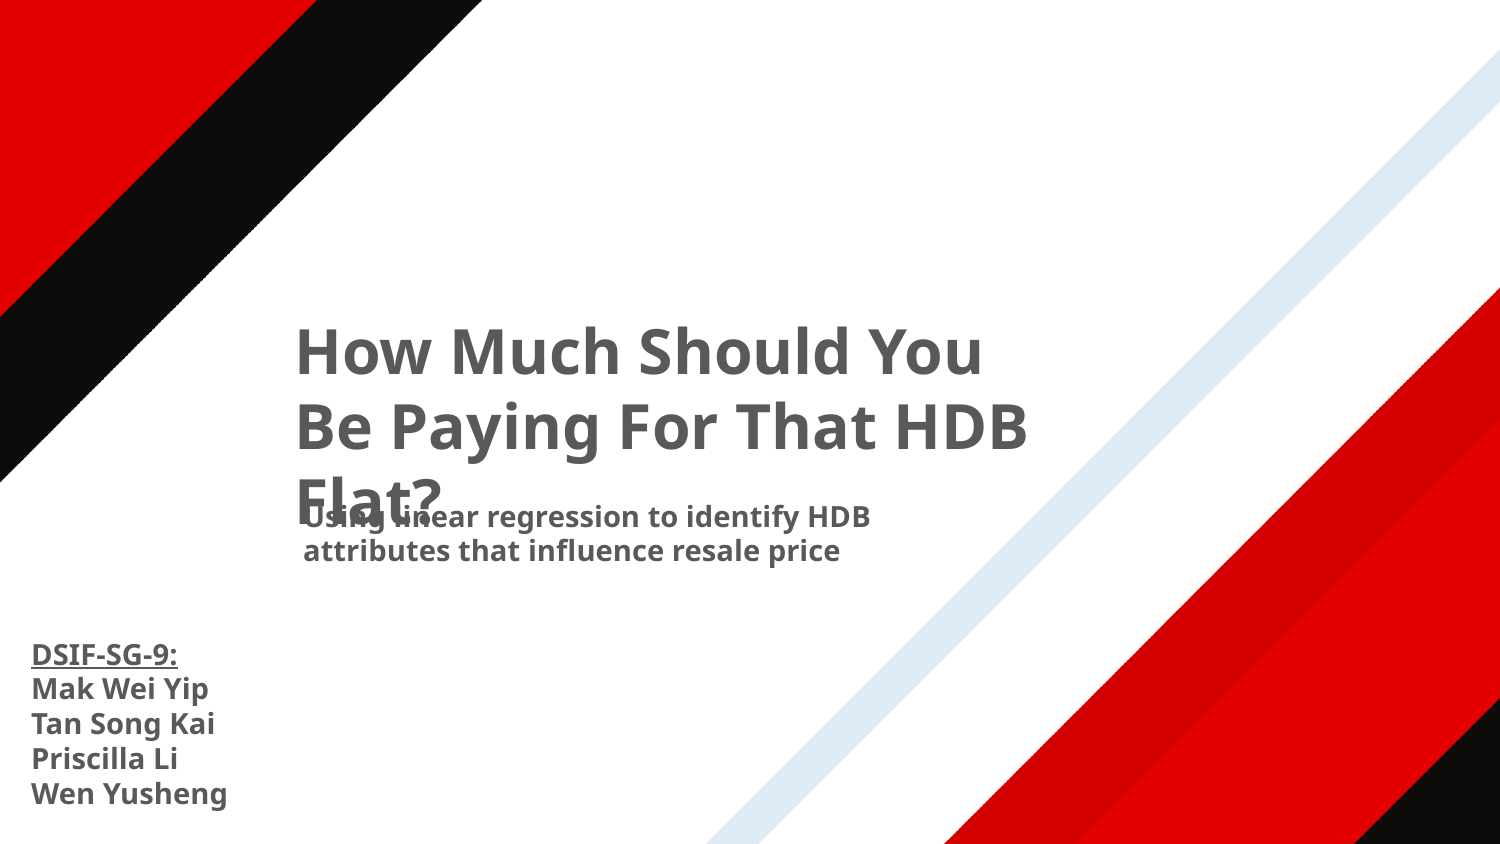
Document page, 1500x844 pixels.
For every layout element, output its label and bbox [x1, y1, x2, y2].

picture [0, 0, 1500, 844]
text_box [288, 308, 1048, 572]
